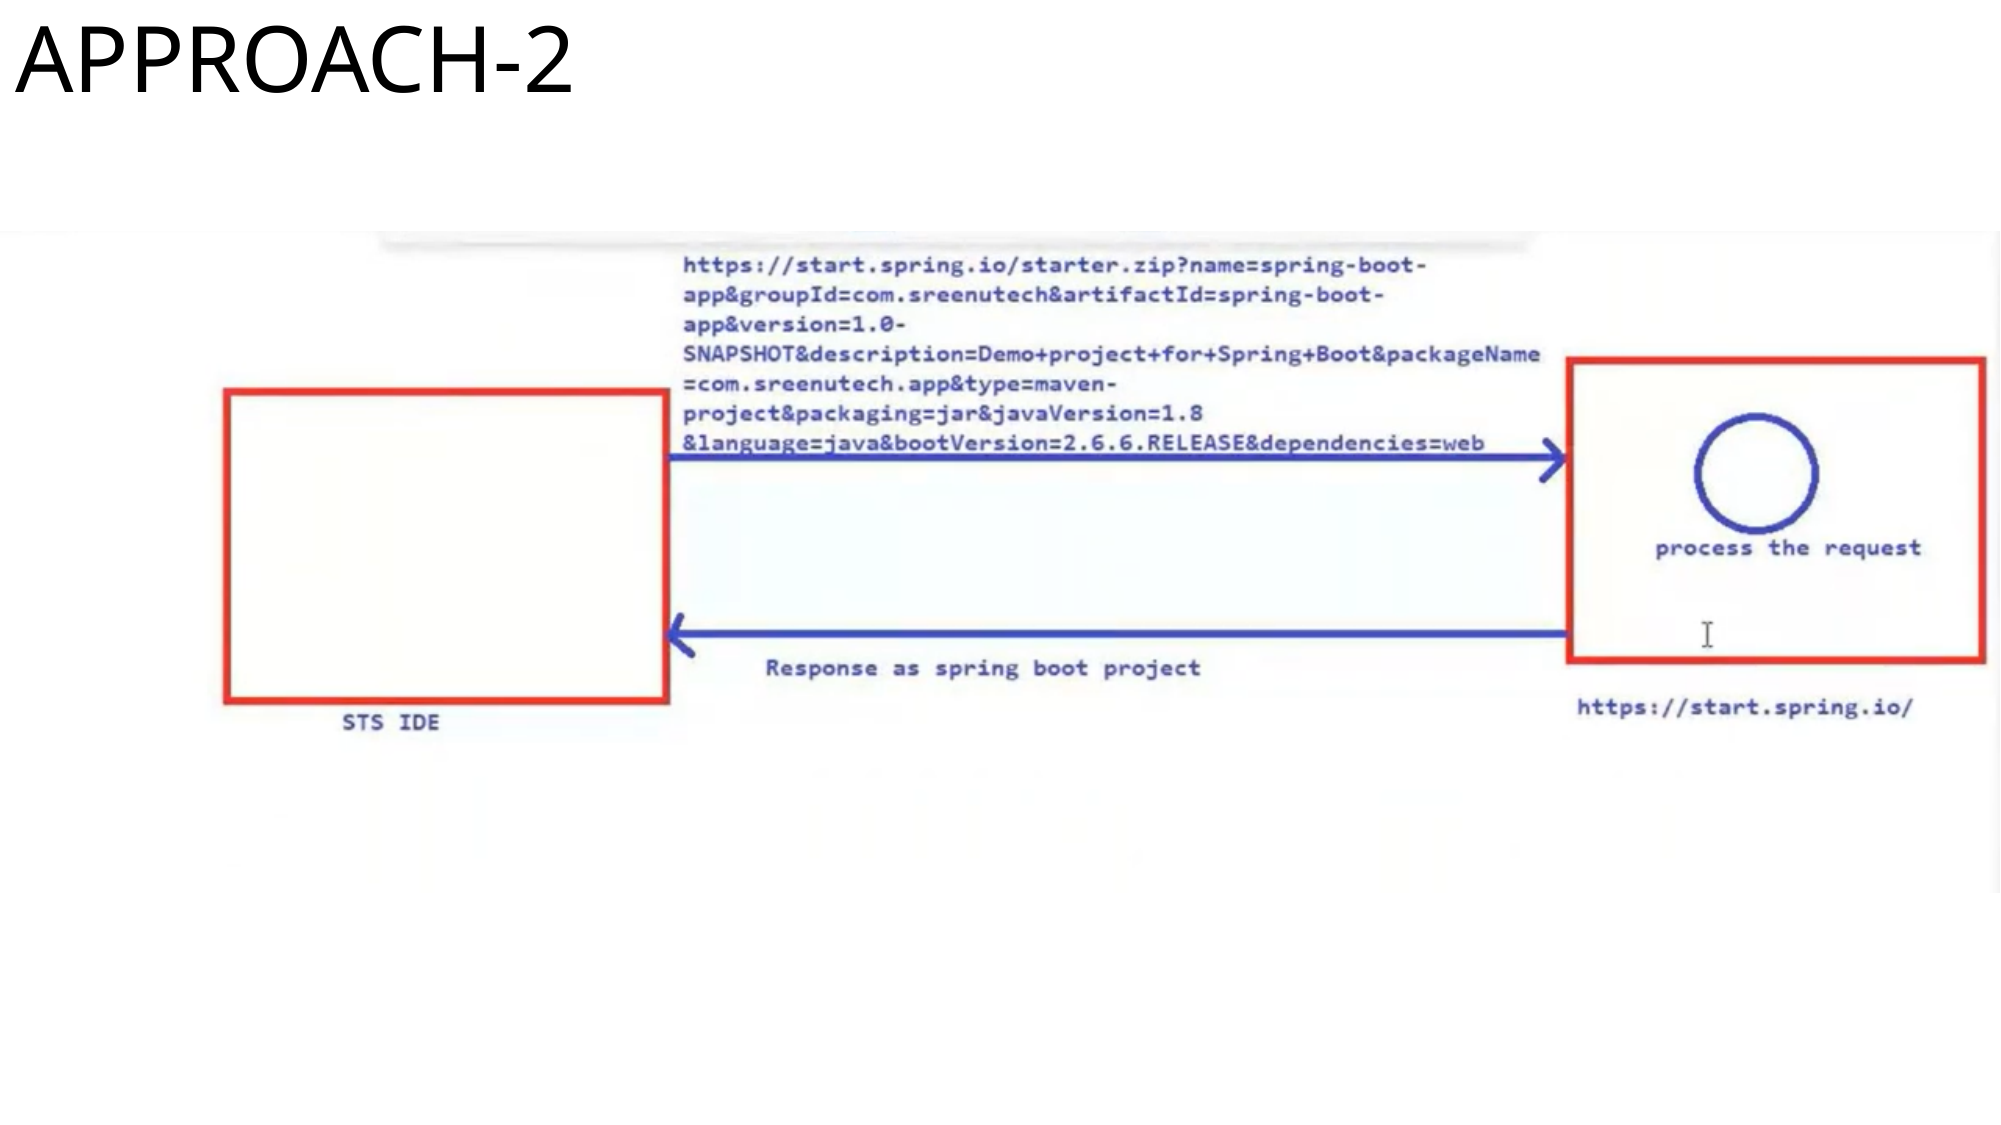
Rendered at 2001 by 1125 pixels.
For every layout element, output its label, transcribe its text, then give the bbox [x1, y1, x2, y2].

picture [0, 231, 2000, 893]
title APPROACH-2 [0, 0, 1725, 126]
